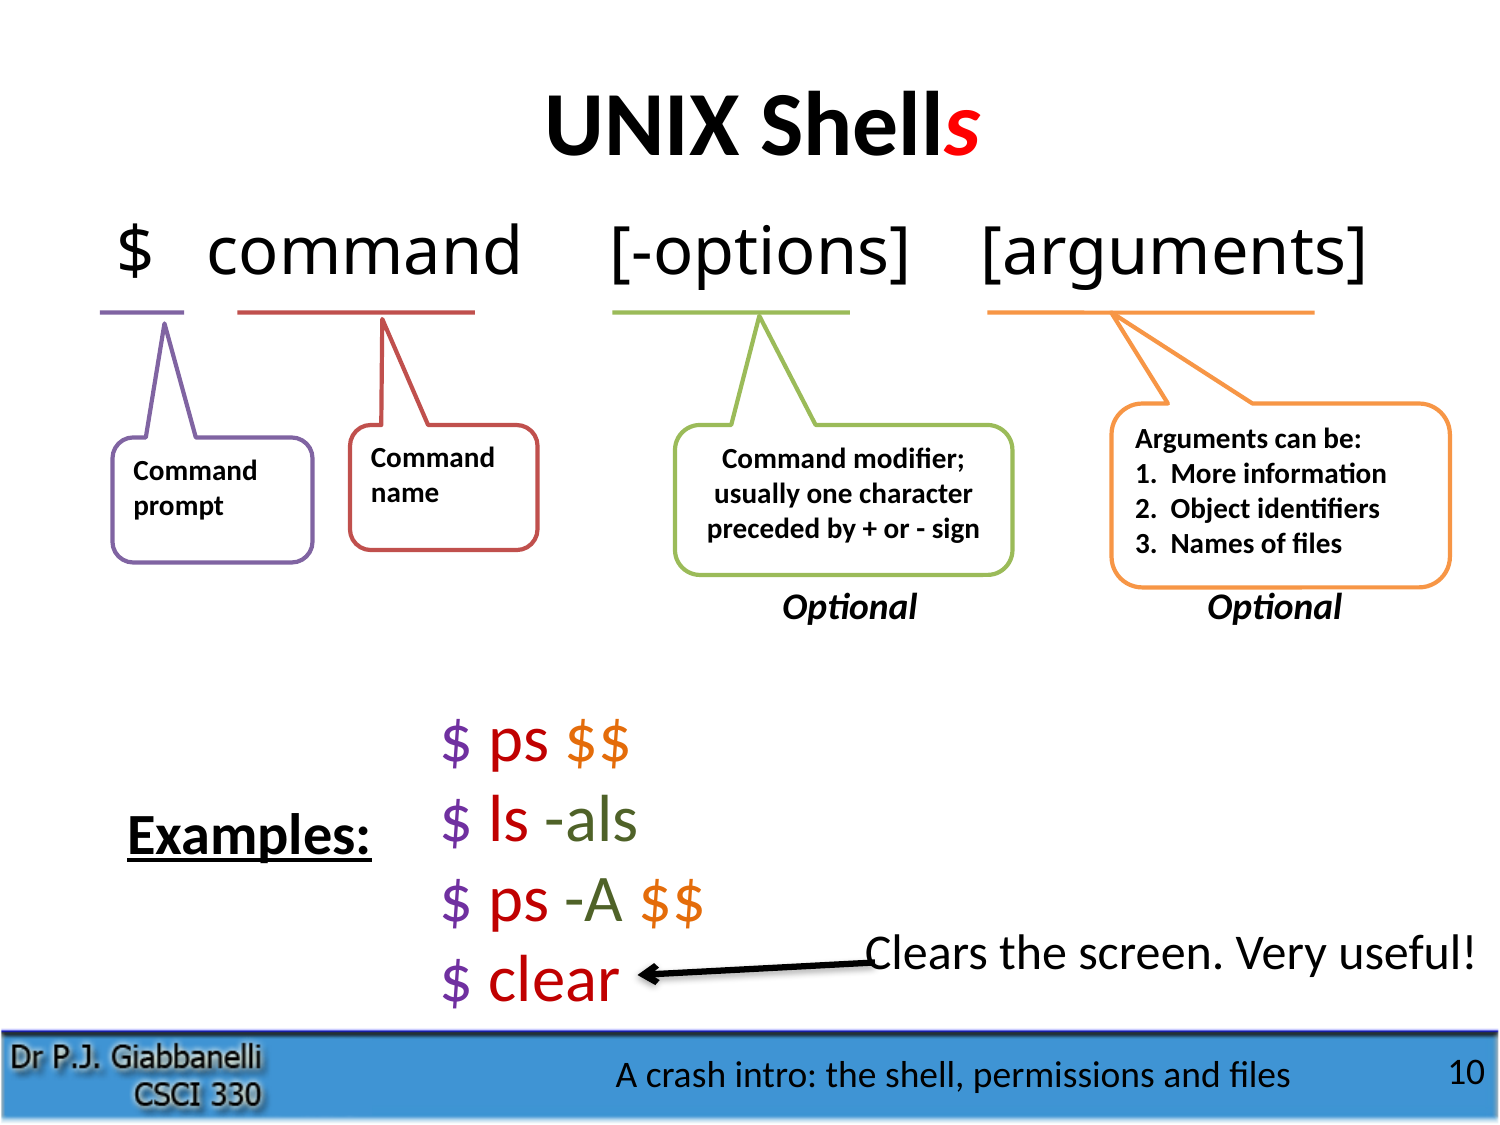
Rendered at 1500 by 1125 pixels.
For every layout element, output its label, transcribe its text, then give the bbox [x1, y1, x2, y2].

text_box Clears the screen. Very useful! [849, 911, 1500, 987]
text_box Optional [1112, 596, 1438, 635]
list $ command [-options] [arguments] [50, 200, 1438, 1000]
text_box Optional [687, 585, 1013, 635]
title UNIX Shells [150, 24, 1375, 200]
text_box $ ps $$ $ ls -als $ ps -A $$ $ clear [425, 687, 925, 1023]
picture [0, 1026, 1500, 1125]
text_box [237, 312, 538, 551]
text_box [637, 962, 876, 976]
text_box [99, 312, 313, 563]
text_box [612, 312, 1013, 576]
text_box Examples: [112, 789, 425, 874]
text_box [987, 312, 1451, 588]
